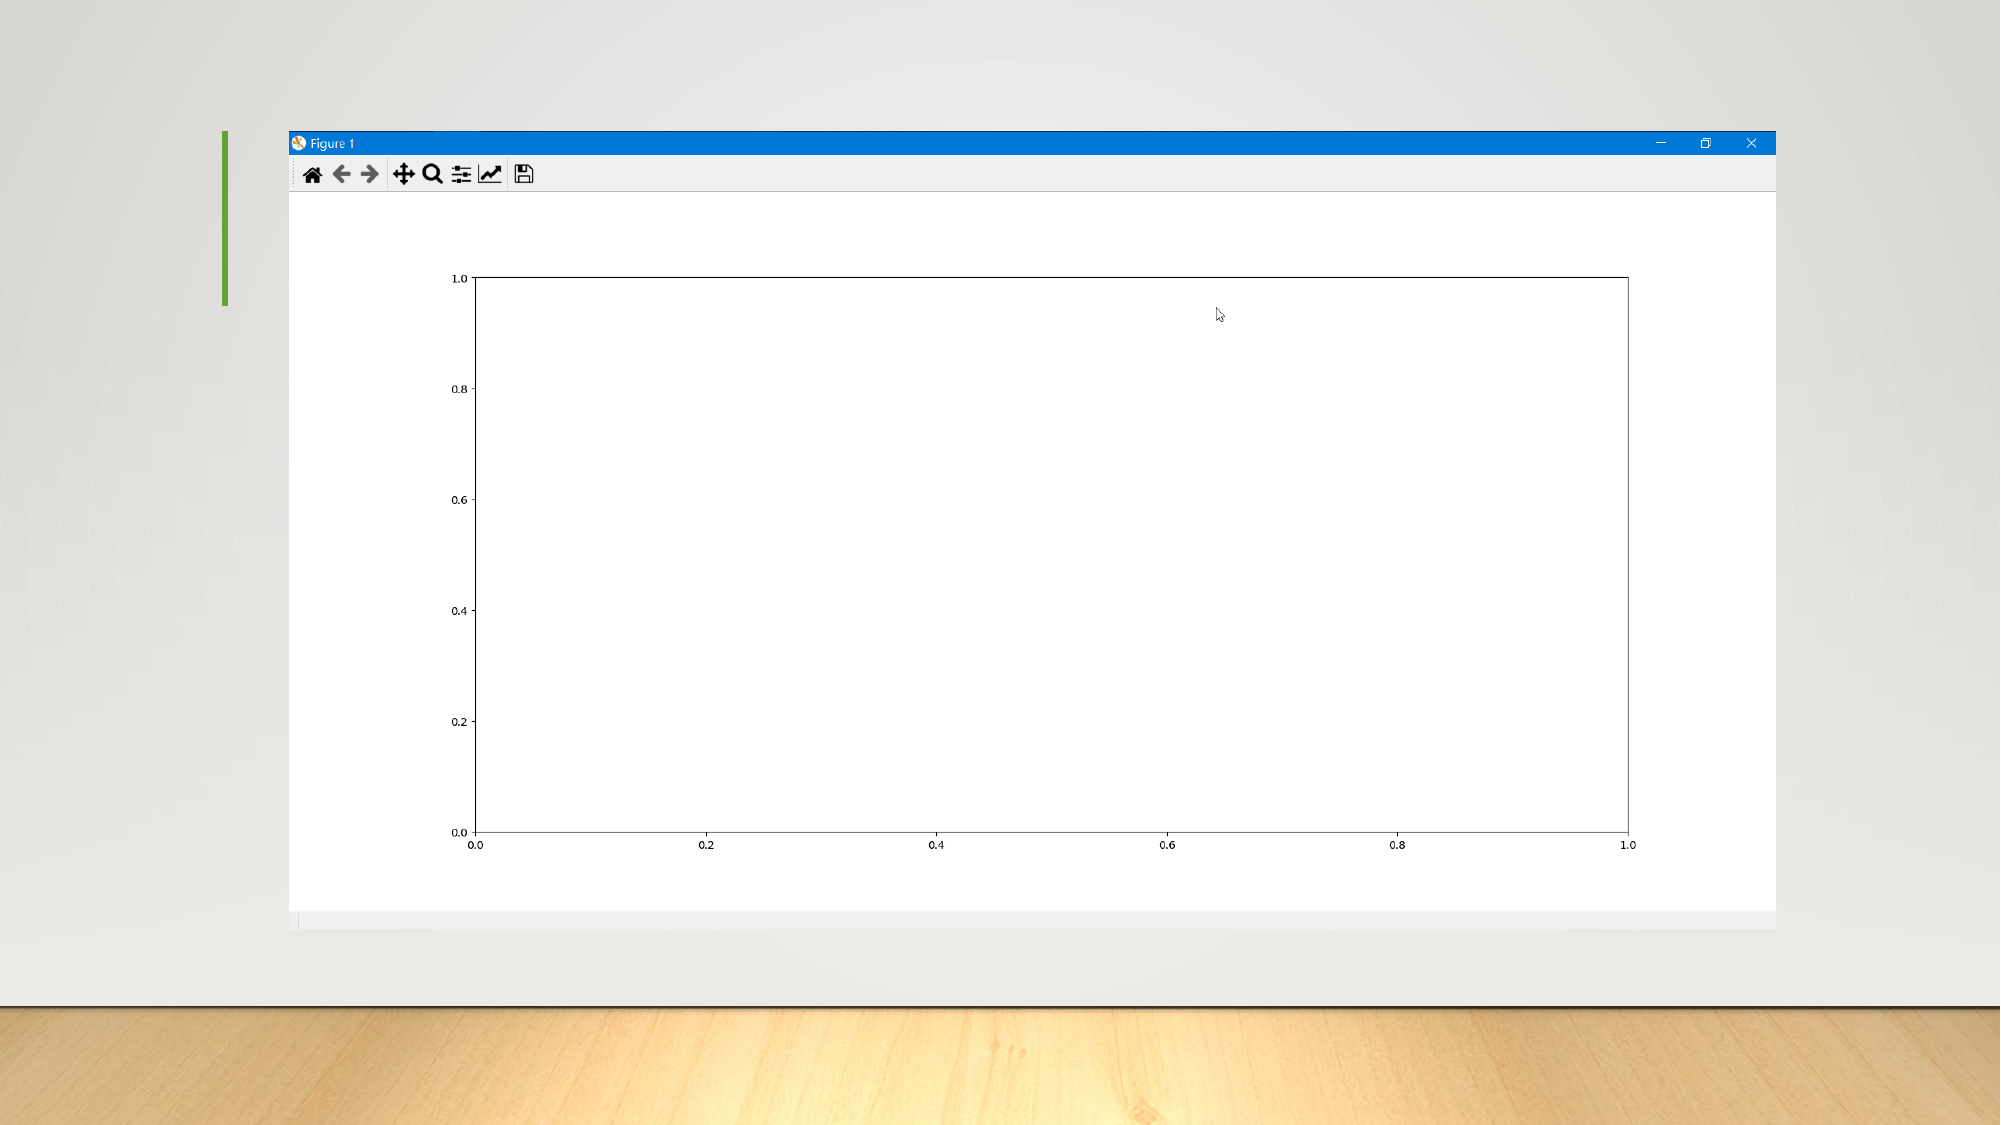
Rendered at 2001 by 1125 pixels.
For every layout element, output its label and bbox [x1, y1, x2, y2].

list [289, 131, 1776, 930]
picture [0, 1006, 2000, 1125]
